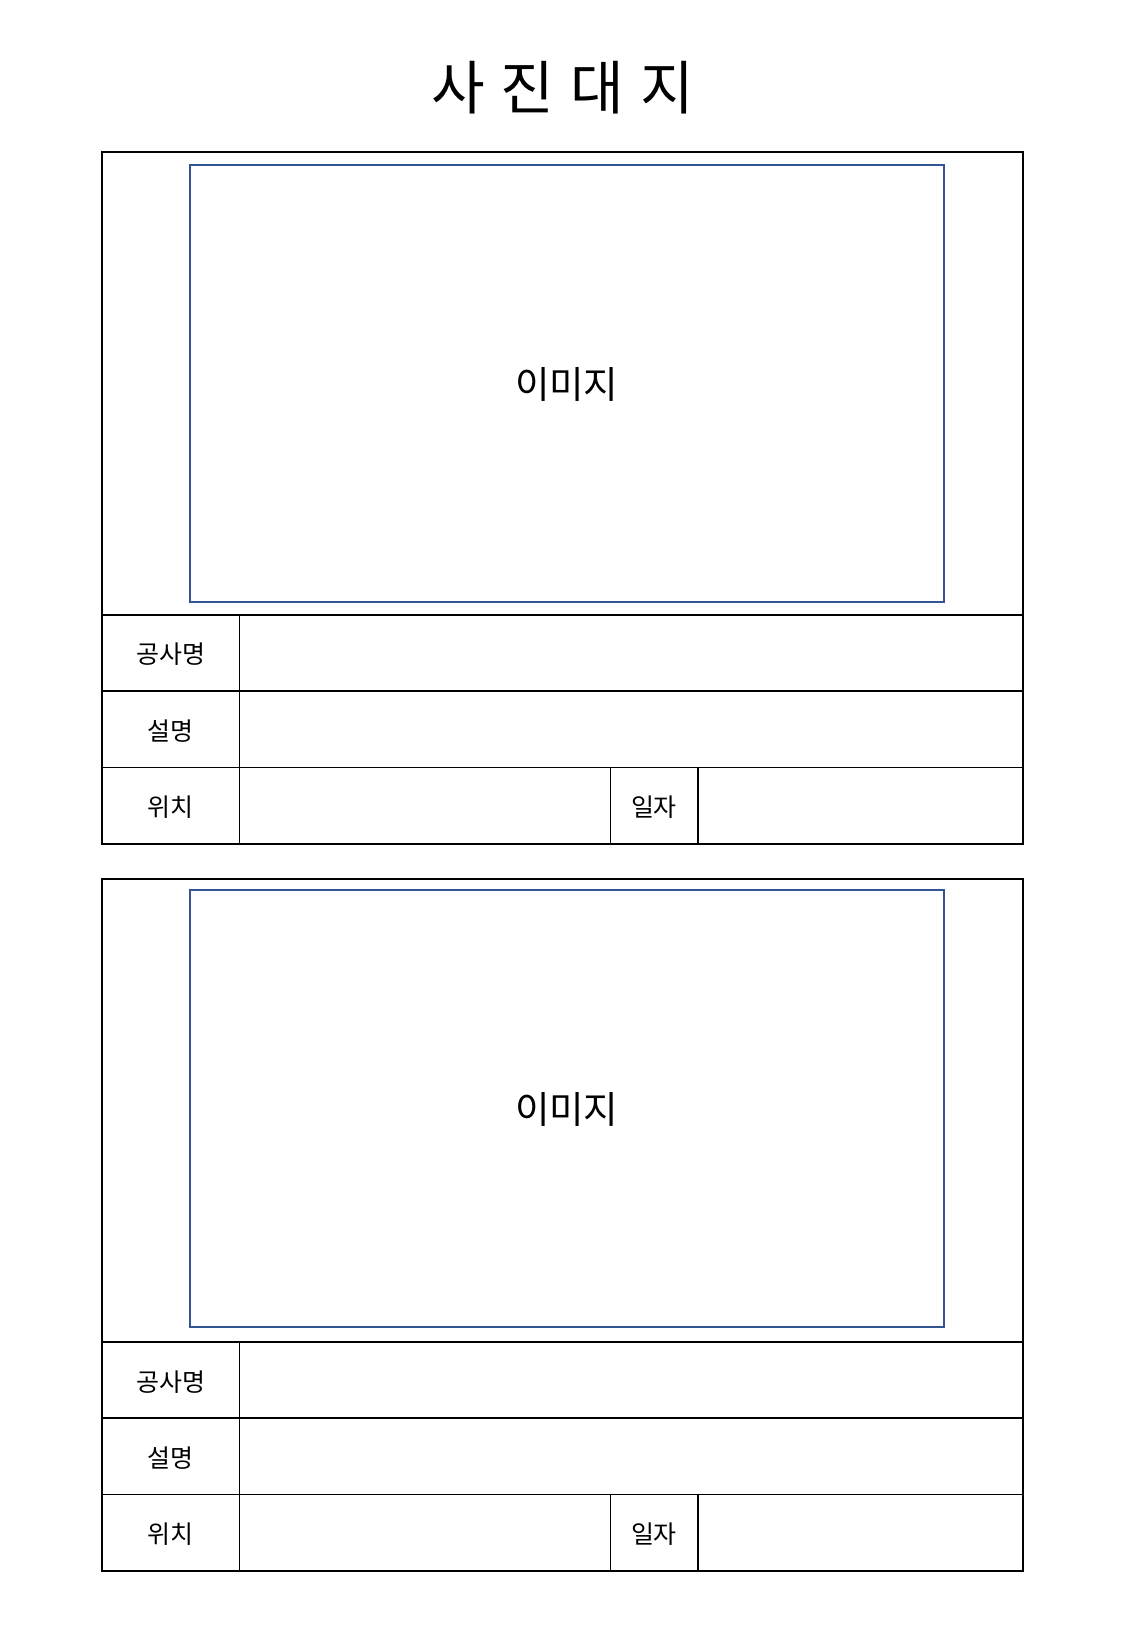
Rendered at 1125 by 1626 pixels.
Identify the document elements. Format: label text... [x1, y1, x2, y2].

table_cell [699, 1495, 1022, 1570]
table_cell 위치 [103, 1495, 239, 1570]
table_cell [240, 692, 1022, 767]
table_cell [240, 1419, 1022, 1494]
table_cell 설명 [103, 692, 239, 767]
table_cell 위치 [103, 768, 239, 843]
text_box 이미지 [189, 889, 945, 1328]
table_cell 공사명 [103, 616, 239, 690]
table_cell 공사명 [103, 1343, 239, 1417]
table_cell 설명 [103, 1419, 239, 1494]
table_cell [699, 768, 1022, 843]
text_box 이미지 [189, 164, 945, 603]
table_cell [240, 1343, 1022, 1417]
text_box 사 진 대 지 [293, 43, 832, 129]
table_header [103, 880, 1022, 1341]
table_cell 일자 [611, 768, 697, 843]
table_cell 일자 [611, 1495, 697, 1570]
table_cell [240, 1495, 610, 1570]
table_header [103, 153, 1022, 614]
table_cell [240, 616, 1022, 690]
table_cell [240, 768, 610, 843]
